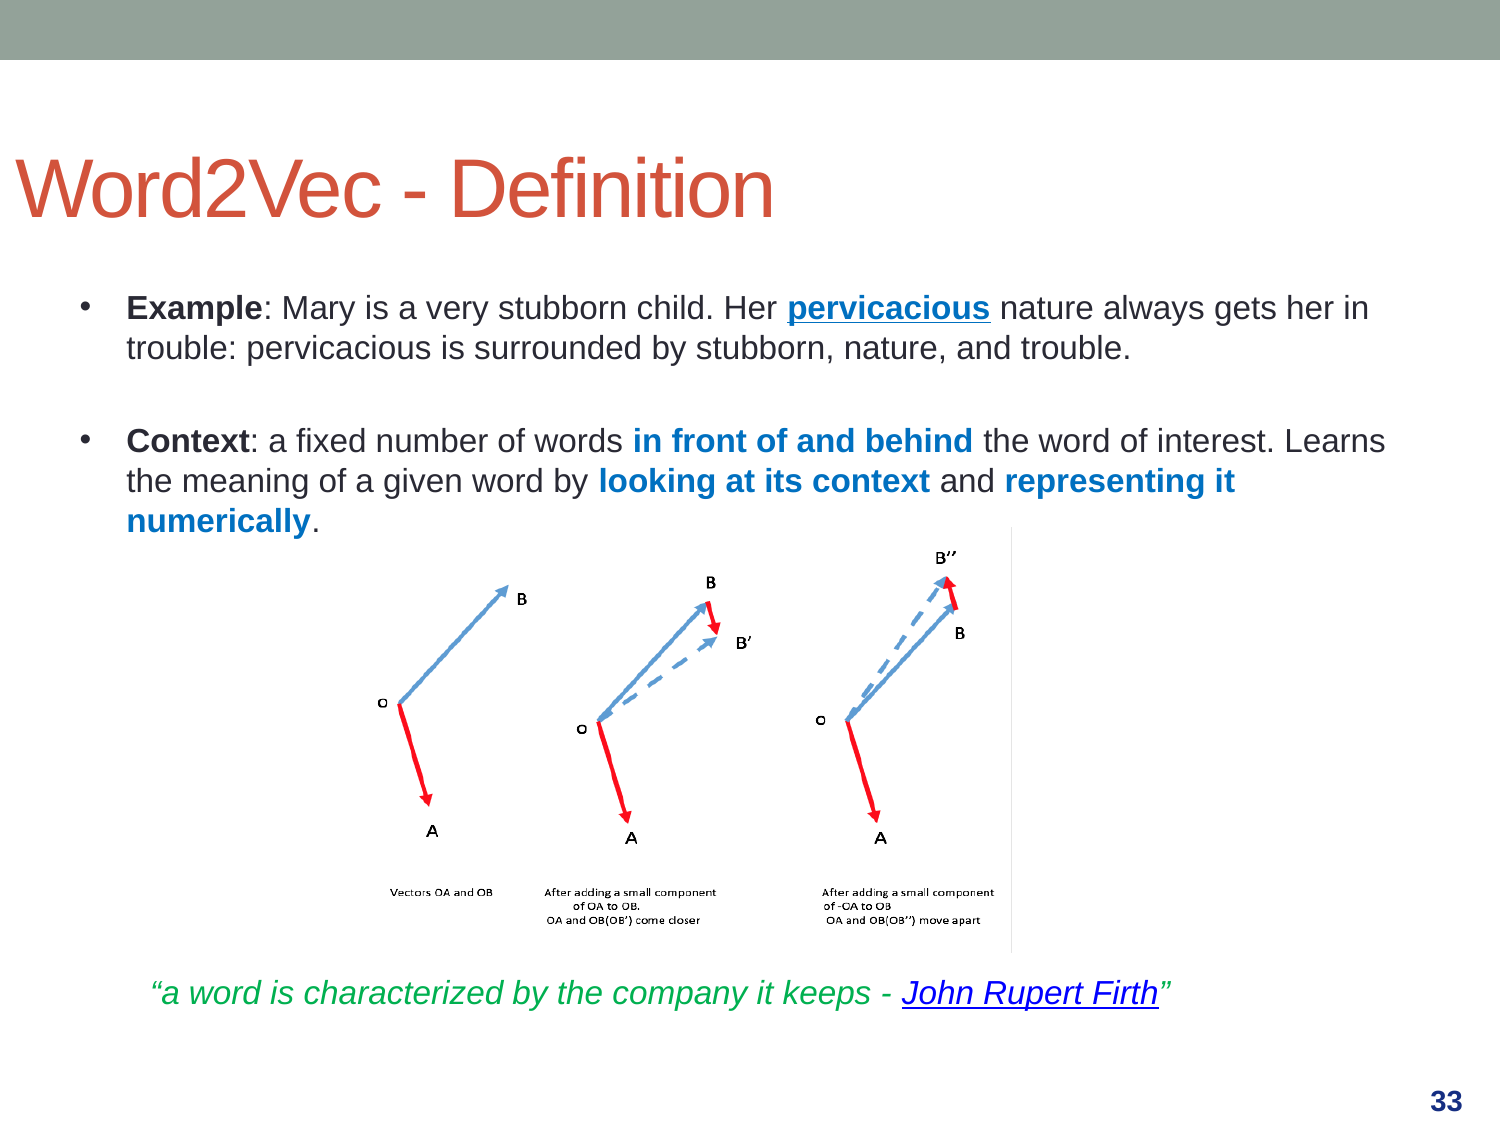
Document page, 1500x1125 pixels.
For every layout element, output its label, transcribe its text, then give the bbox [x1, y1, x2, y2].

title Word2Vec - Definition [0, 101, 1325, 266]
slide_number 33 [1415, 1070, 1499, 1125]
text_box Example: Mary is a very stubborn child. Her pervicacious nature always gets her in trouble: pervicacious is surrounded by stubborn, nature, and trouble. Context: a fixed number of words in front of and behind the word of interest. Learns the meaning of a given word by looking at its context and representing it numerically. [64, 278, 1436, 575]
picture [336, 526, 1012, 953]
text_box “a word is characterized by the company it keeps - John Rupert Firth” [135, 964, 1258, 1019]
